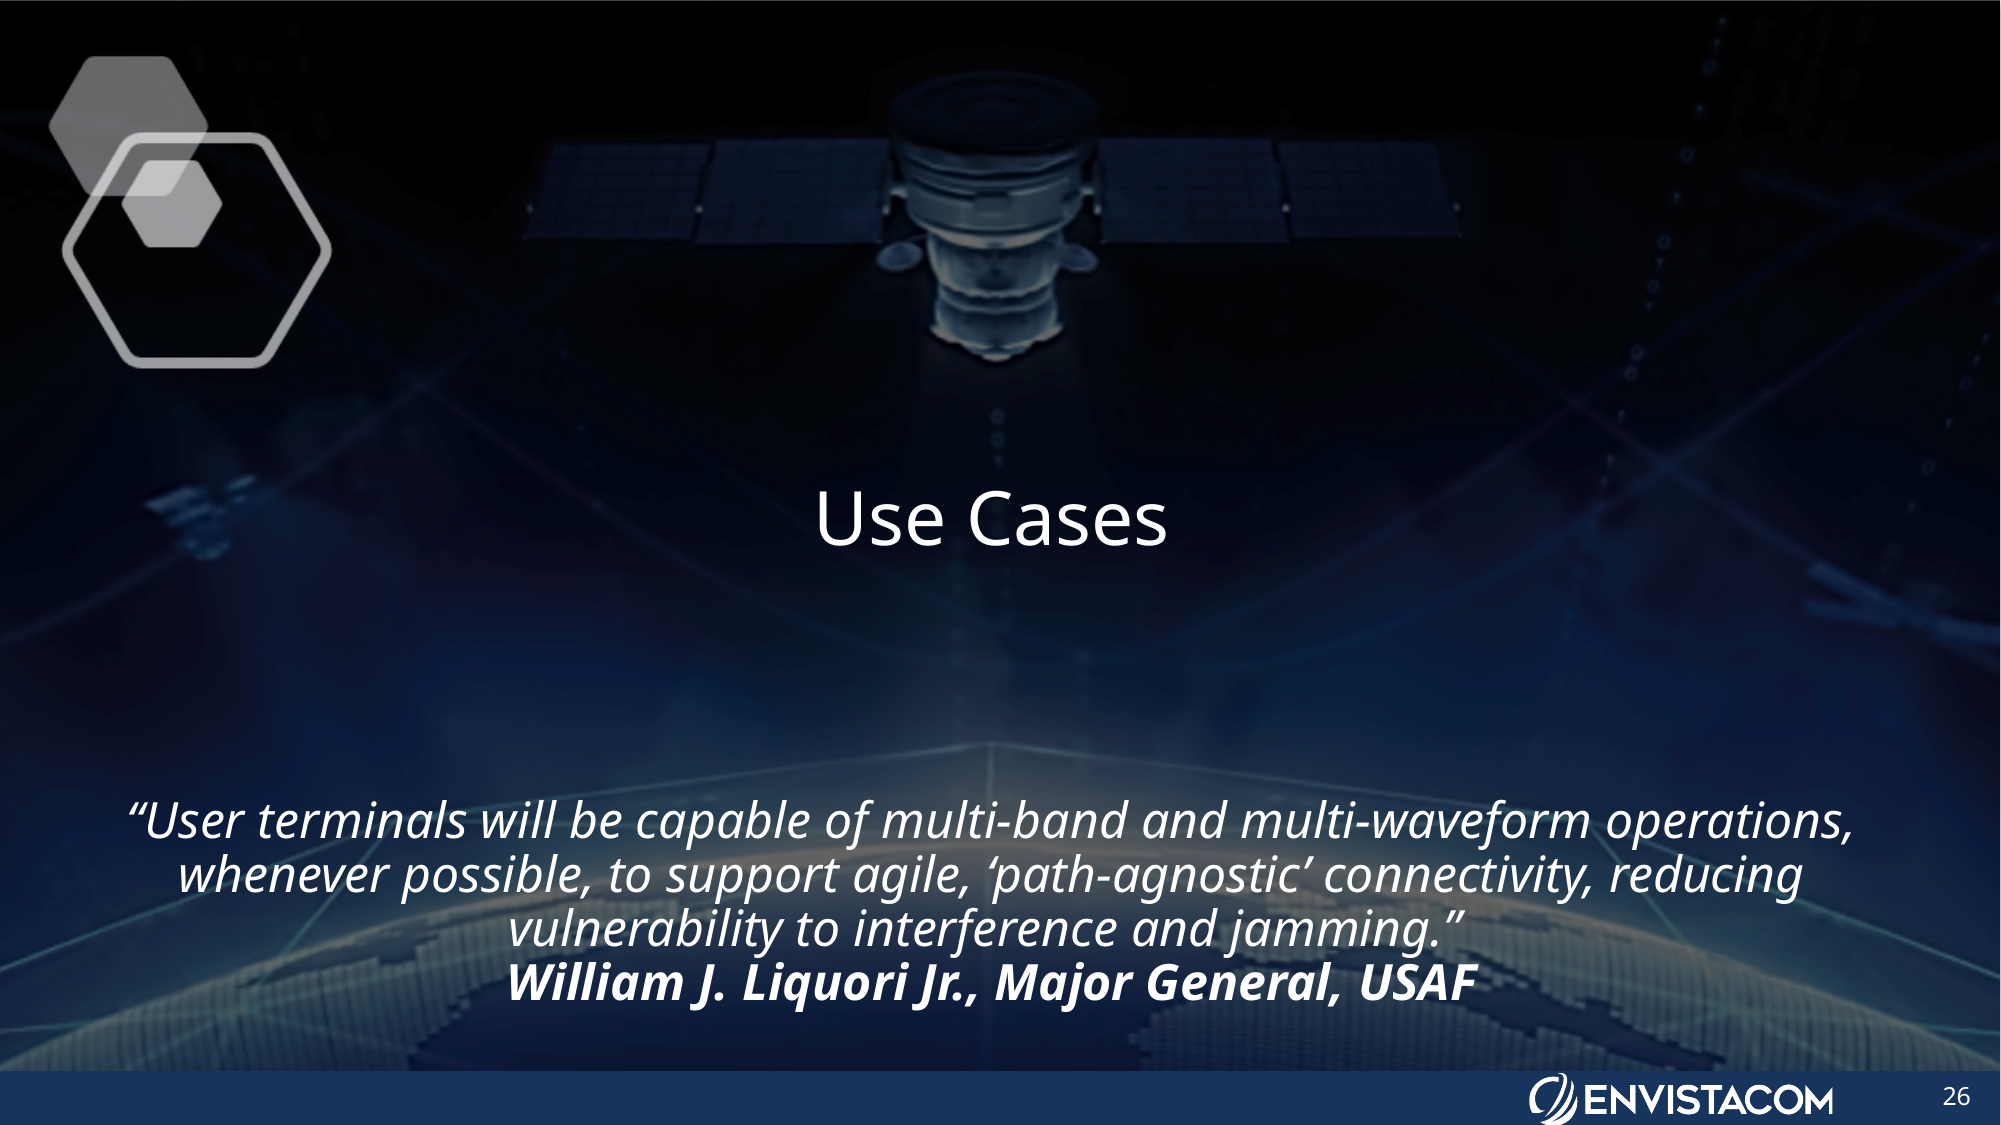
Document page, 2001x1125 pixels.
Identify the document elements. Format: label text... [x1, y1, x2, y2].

list Use Cases [106, 473, 1878, 571]
list “User terminals will be capable of multi-band and multi-waveform operations, whenever possible, to support agile, ‘path-agnostic’ connectivity, reducing vulnerability to interference and jamming.” William J. Liquori Jr., Major General, USAF [106, 788, 1878, 1022]
slide_number 26 [1877, 1067, 1986, 1125]
picture [0, 0, 2001, 1125]
